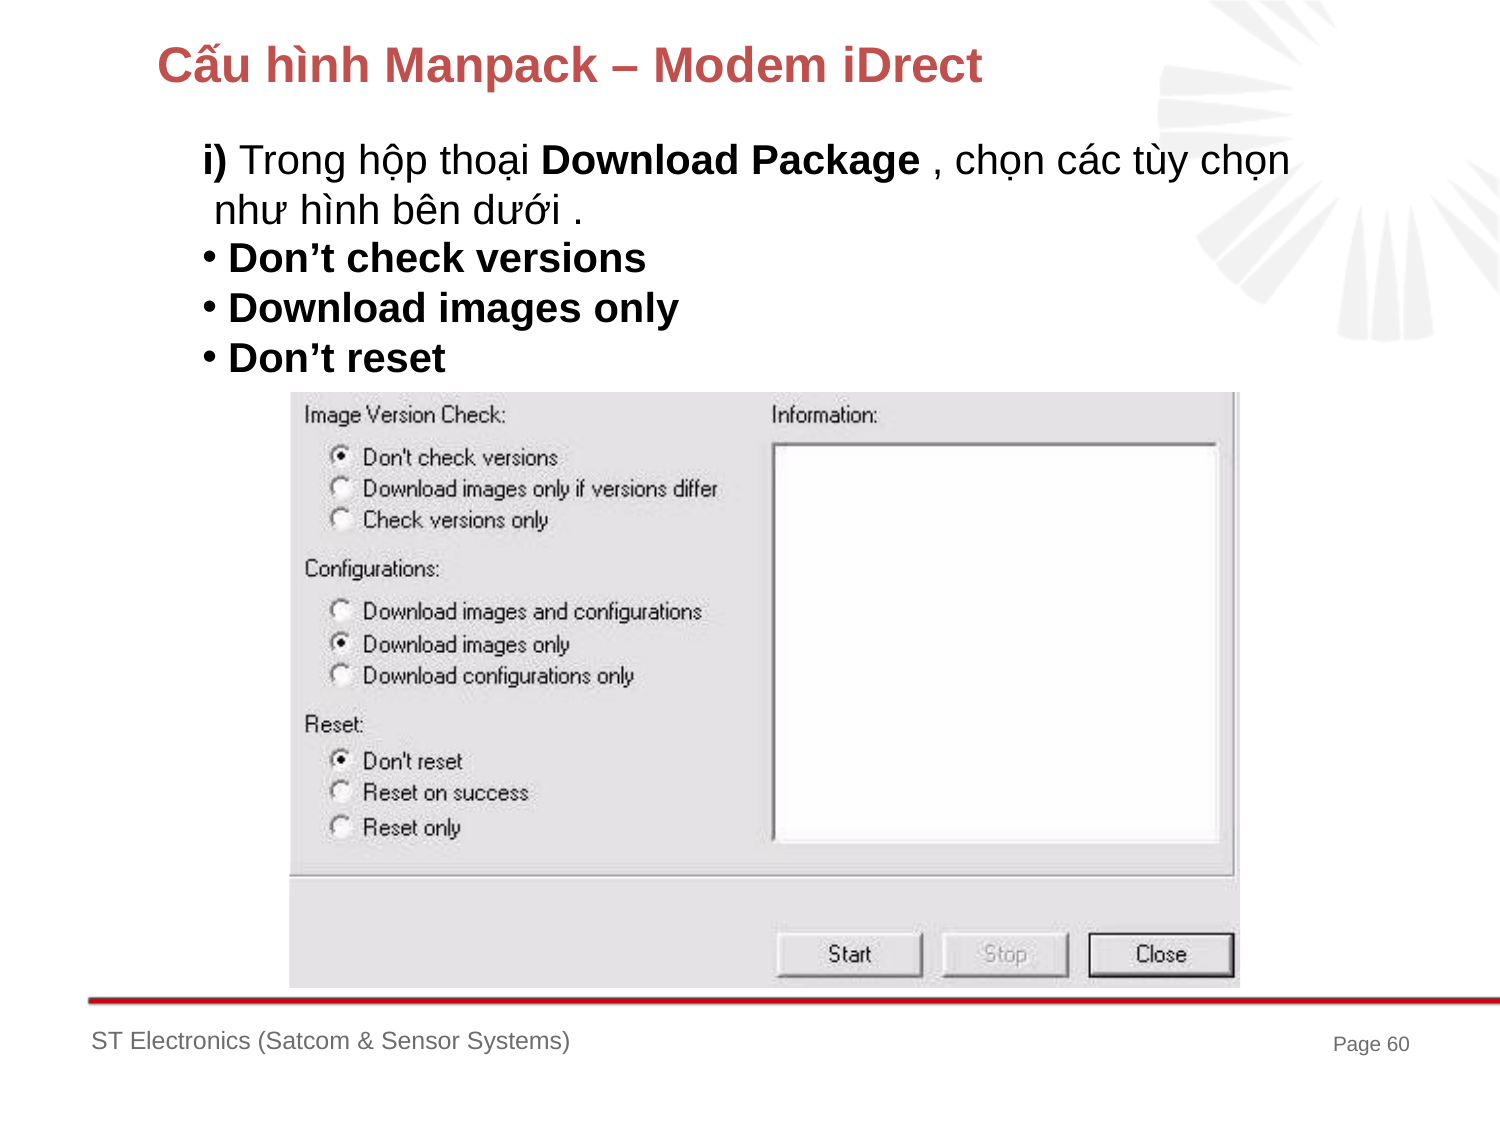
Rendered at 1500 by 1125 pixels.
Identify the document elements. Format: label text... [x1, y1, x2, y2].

text_box Page 60 [1331, 1033, 1413, 1057]
picture [0, 0, 1500, 1125]
title Cấu hình Manpack – Modem iDrect [155, 32, 988, 221]
text_box [289, 392, 1241, 988]
text_box ST Electronics (Satcom & Sensor Systems) [89, 1026, 574, 1055]
text_box i) Trong hộp thoại Download Package , chọn các tùy chọn như hình bên dưới . Don’t check versions Download images only Don’t reset [200, 133, 1296, 382]
